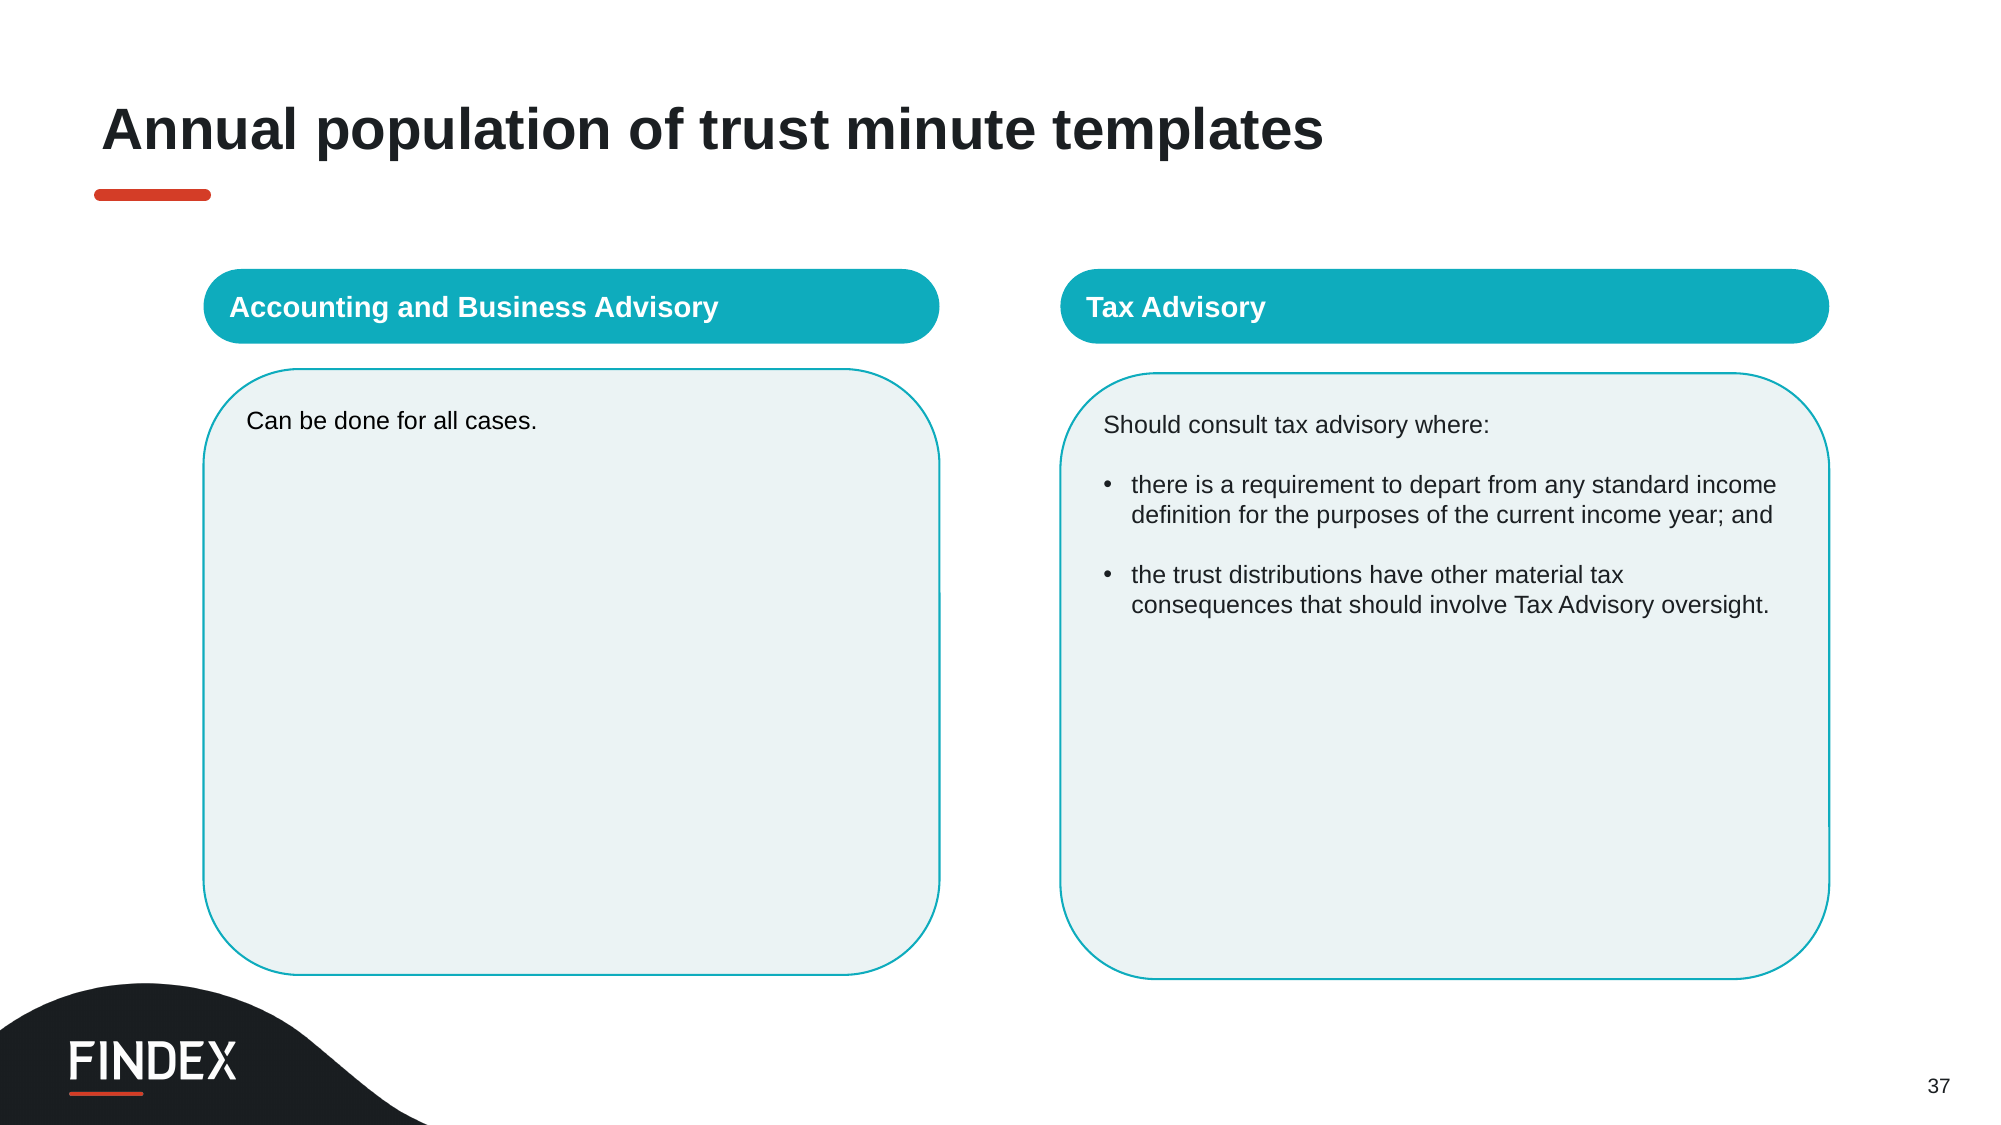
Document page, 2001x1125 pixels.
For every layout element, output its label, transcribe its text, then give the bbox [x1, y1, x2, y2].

text_box Should consult tax advisory where: there is a requirement to depart from any standard income definition for the purposes of the current income year; and the trust distributions have other material tax consequences that should involve Tax Advisory oversight. [1059, 372, 1831, 981]
text_box Tax Advisory [1059, 267, 1831, 345]
list Annual population of trust minute templates [87, 91, 1897, 196]
text_box Accounting and Business Advisory [202, 267, 941, 345]
text_box Can be done for all cases. [202, 368, 941, 976]
picture [0, 983, 456, 1125]
